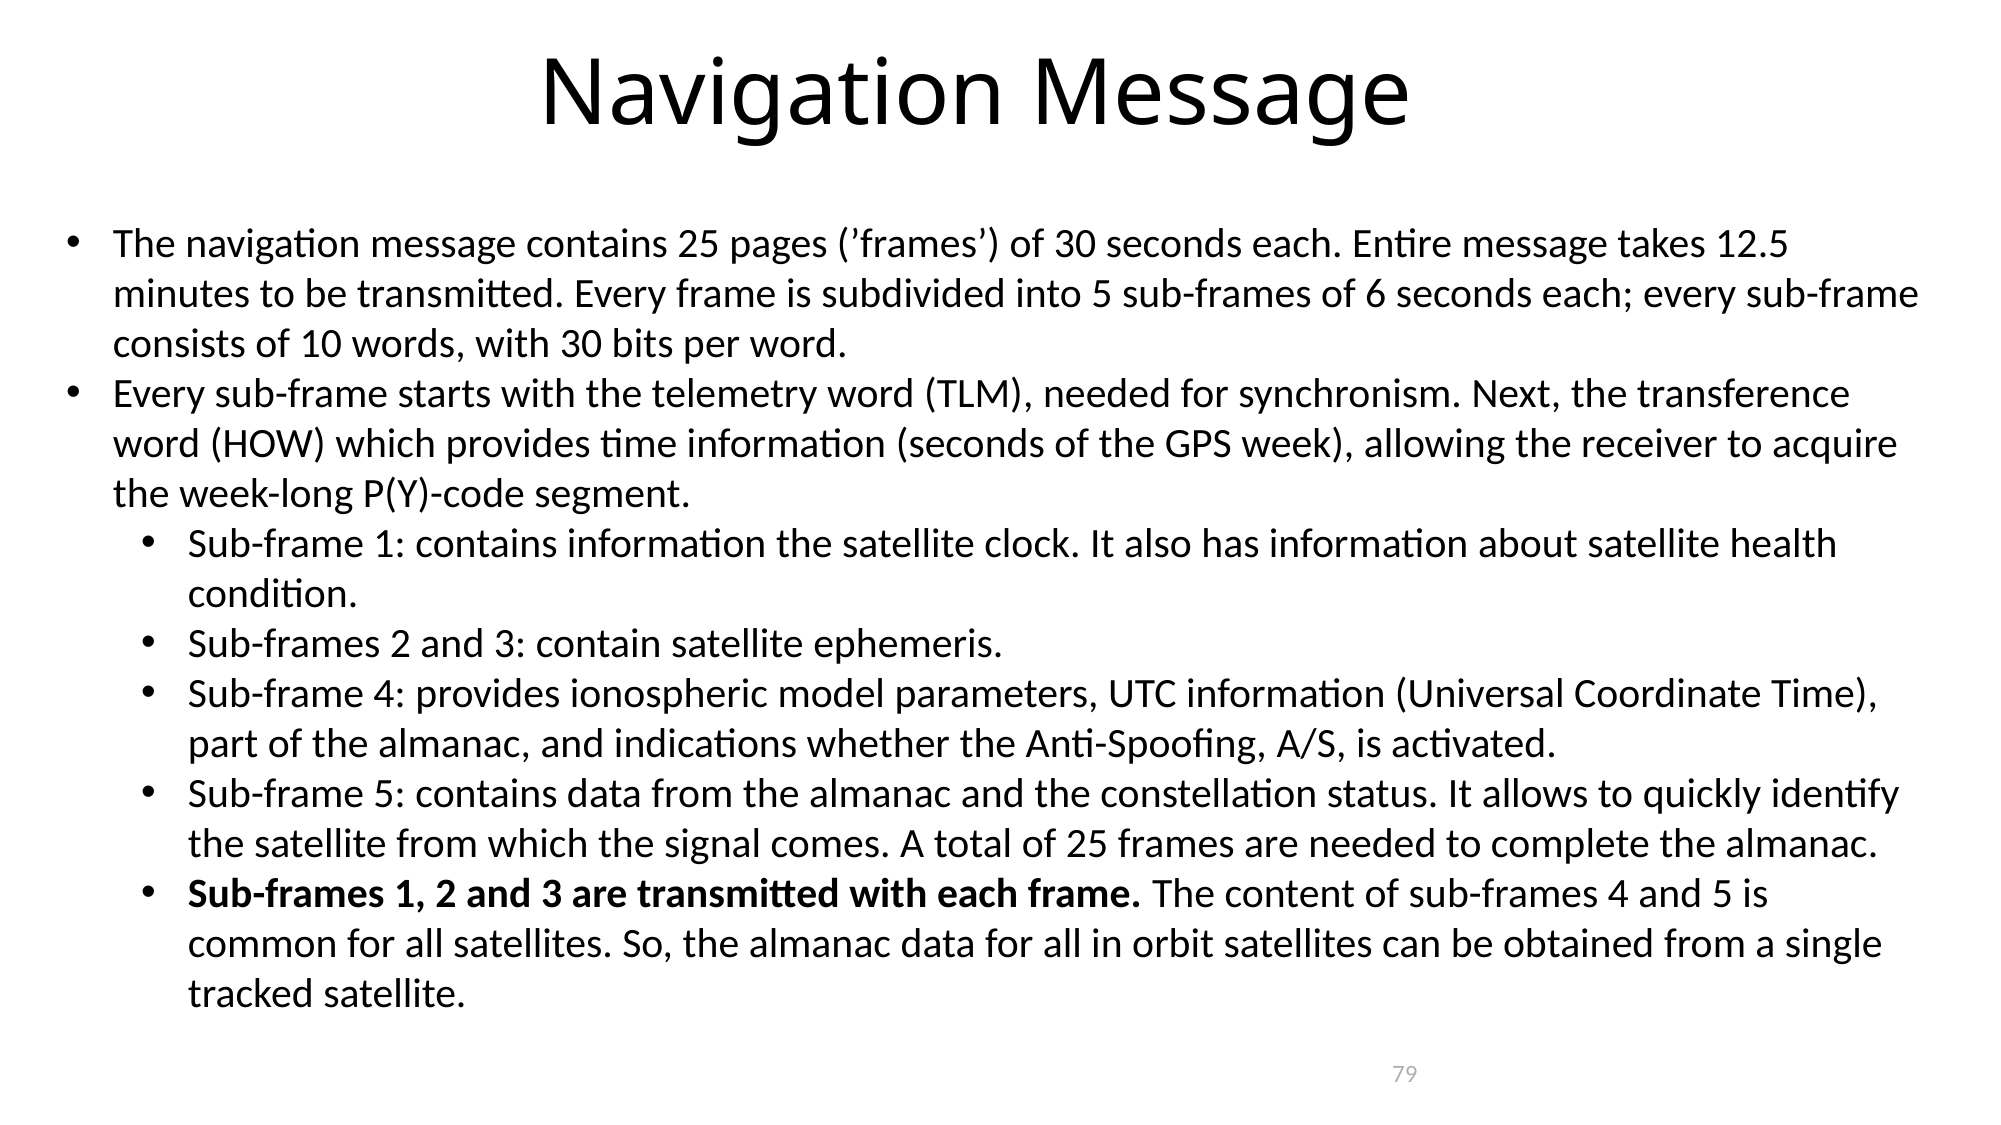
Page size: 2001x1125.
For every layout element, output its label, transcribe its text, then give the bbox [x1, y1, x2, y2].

text_box The navigation message contains 25 pages (’frames’) of 30 seconds each. Entire message takes 12.5 minutes to be transmitted. Every frame is subdivided into 5 sub-frames of 6 seconds each; every sub-frame consists of 10 words, with 30 bits per word. Every sub-frame starts with the telemetry word (TLM), needed for synchronism. Next, the transference word (HOW) which provides time information (seconds of the GPS week), allowing the receiver to acquire the week-long P(Y)-code segment. Sub-frame 1: contains information the satellite clock. It also has information about satellite health condition. Sub-frames 2 and 3: contain satellite ephemeris. Sub-frame 4: provides ionospheric model parameters, UTC information (Universal Coordinate Time), part of the almanac, and indications whether the Anti-Spoofing, A/S, is activated. Sub-frame 5: contains data from the almanac and the constellation status. It allows to quickly identify the satellite from which the signal comes. A total of 25 frames are needed to complete the almanac. Sub-frames 1, 2 and 3 are transmitted with each frame. The content of sub-frames 4 and 5 is common for all satellites. So, the almanac data for all in orbit satellites can be obtained from a single tracked satellite. [58, 208, 1932, 1094]
text_box Navigation Message [30, 25, 1922, 151]
slide_number 79 [1074, 738, 1425, 1125]
